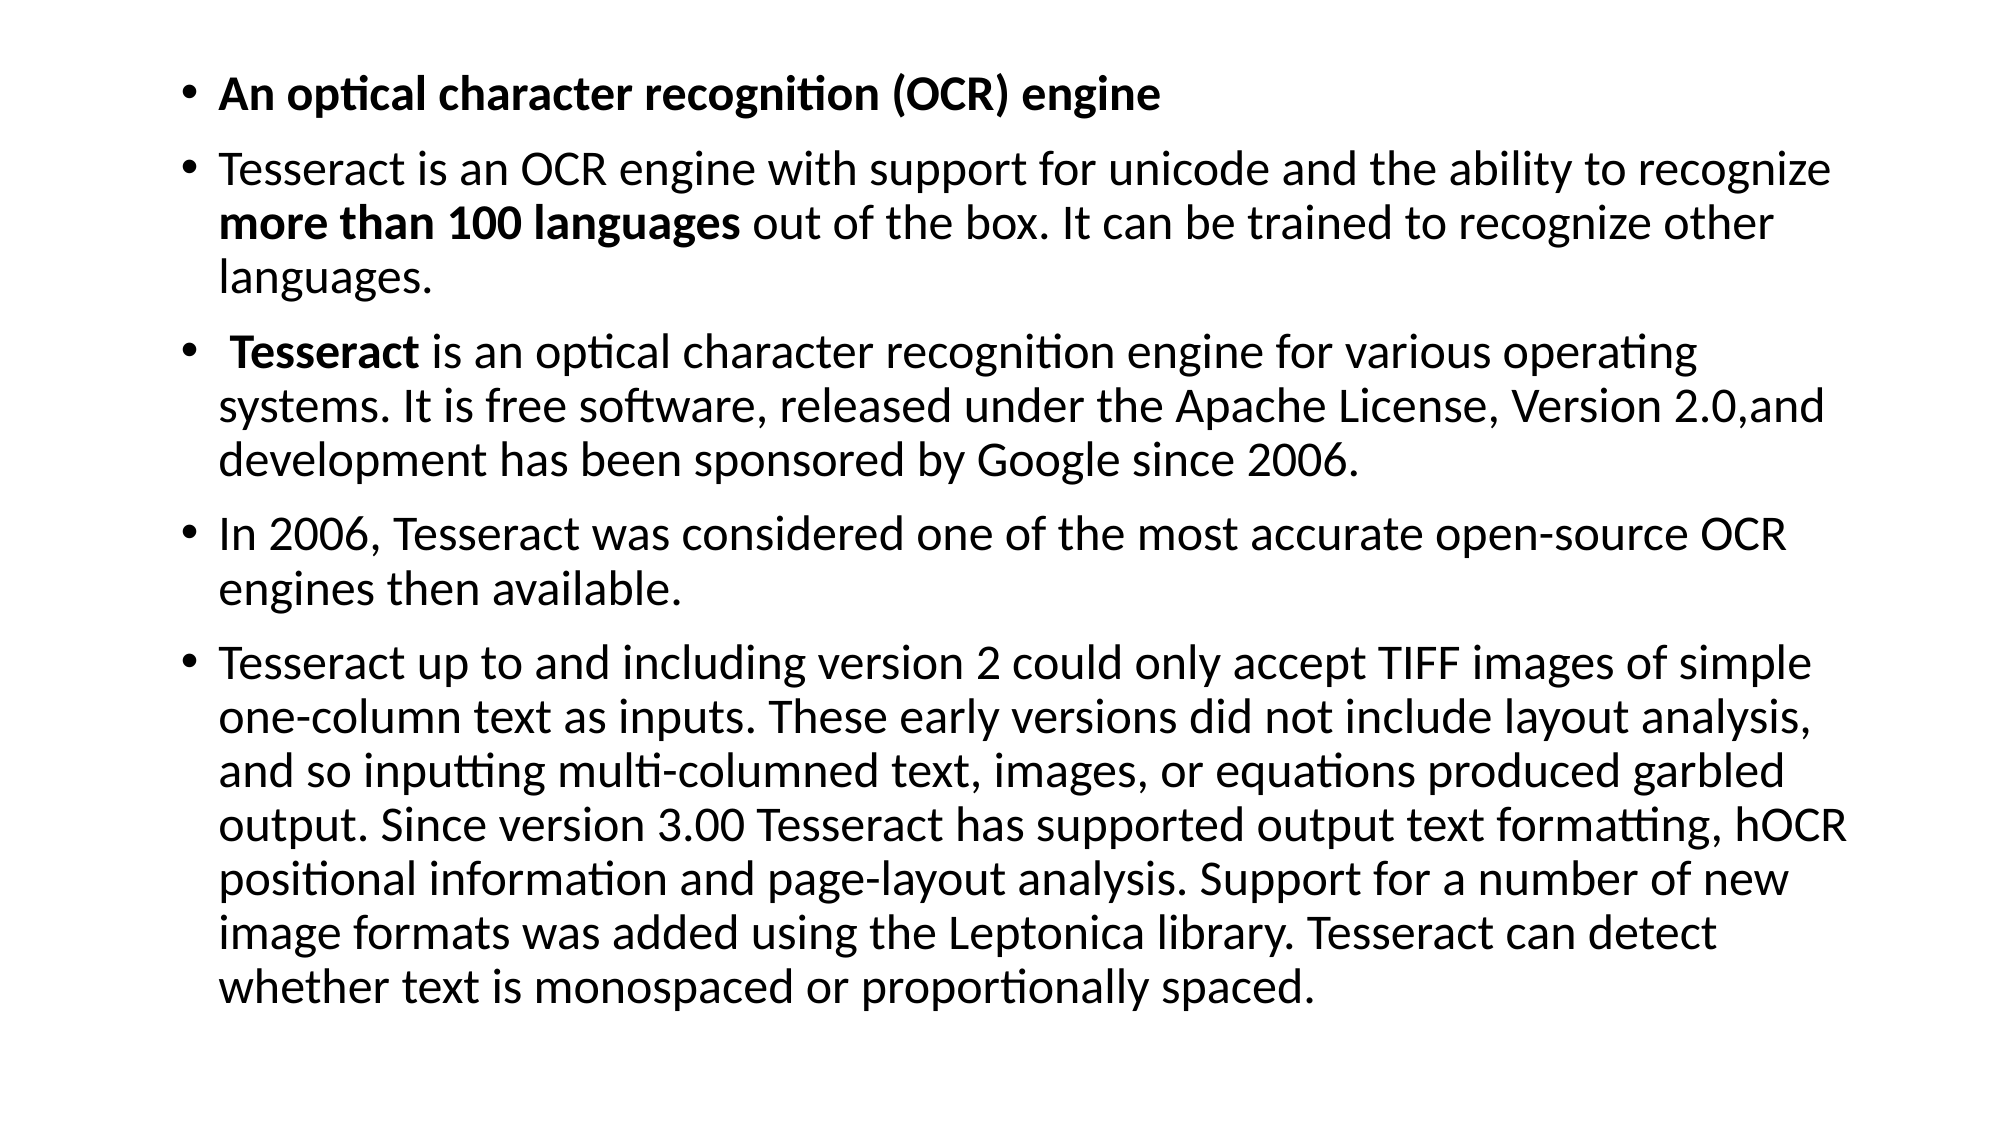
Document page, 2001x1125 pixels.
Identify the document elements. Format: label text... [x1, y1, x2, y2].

list An optical character recognition (OCR) engine Tesseract is an OCR engine with support for unicode and the ability to recognize more than 100 languages out of the box. It can be trained to recognize other languages. Tesseract is an optical character recognition engine for various operating systems. It is free software, released under the Apache License, Version 2.0,and development has been sponsored by Google since 2006. In 2006, Tesseract was considered one of the most accurate open-source OCR engines then available. Tesseract up to and including version 2 could only accept TIFF images of simple one-column text as inputs. These early versions did not include layout analysis, and so inputting multi-columned text, images, or equations produced garbled output. Since version 3.00 Tesseract has supported output text formatting, hOCR positional information and page-layout analysis. Support for a number of new image formats was added using the Leptonica library. Tesseract can detect whether text is monospaced or proportionally spaced. [165, 59, 1891, 1014]
